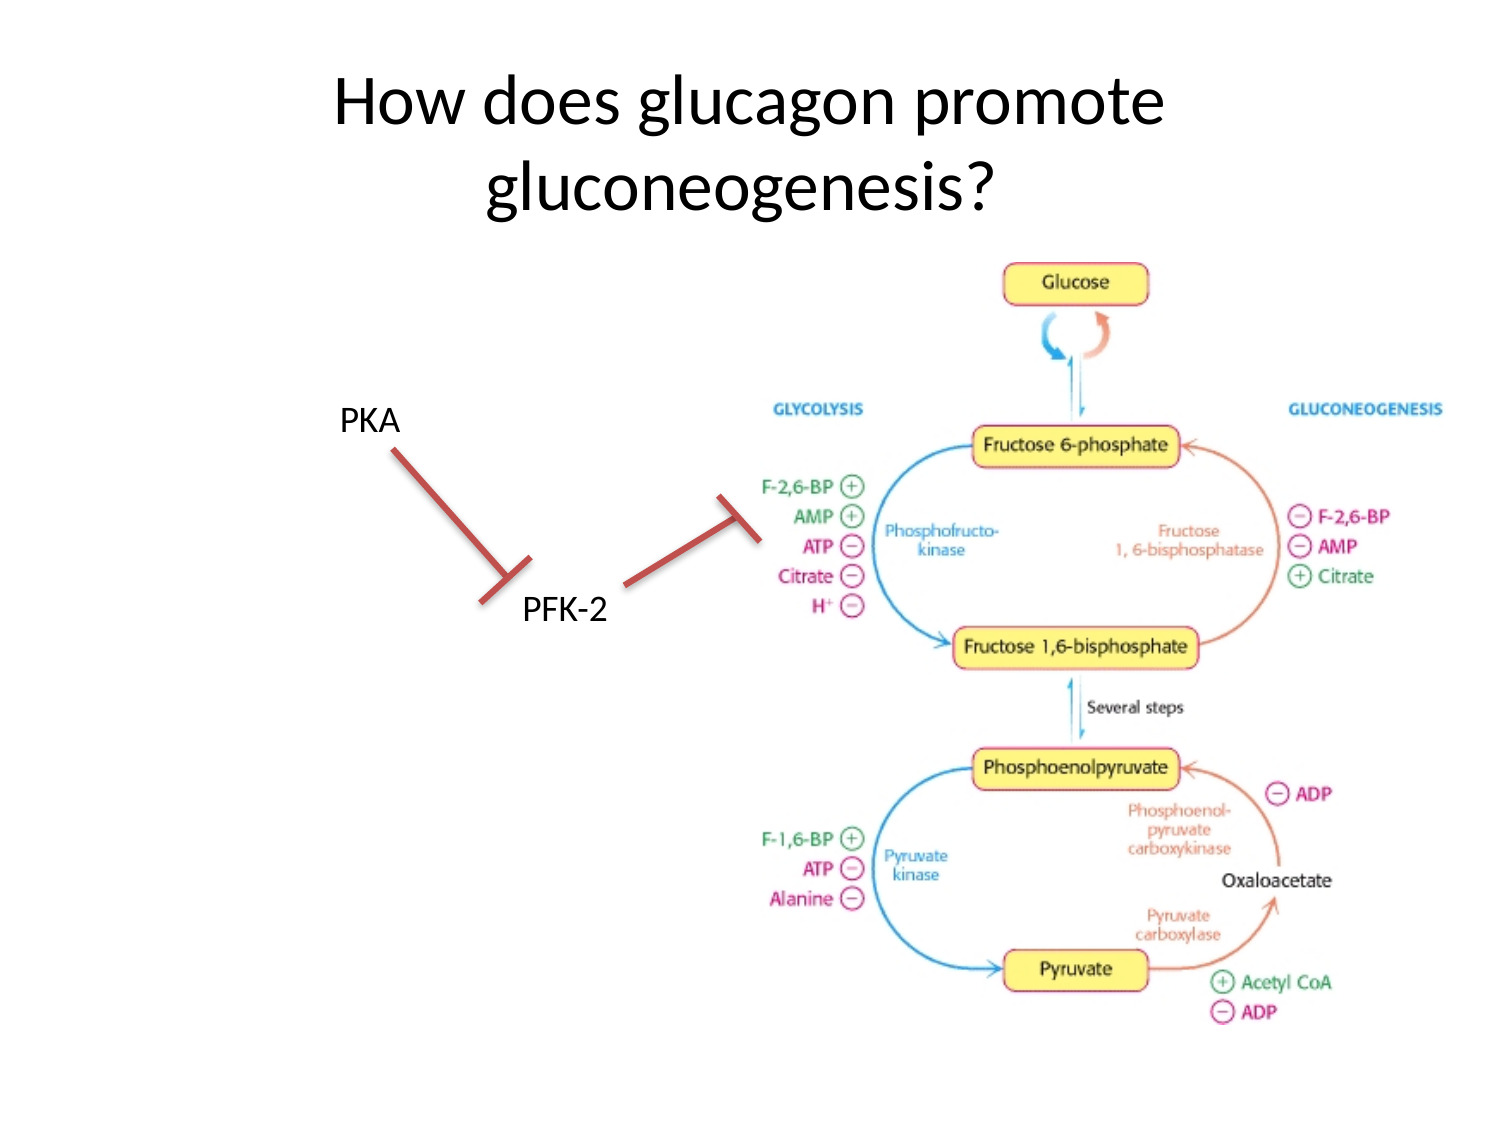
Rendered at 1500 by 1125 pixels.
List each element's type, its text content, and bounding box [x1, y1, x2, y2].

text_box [479, 556, 531, 604]
picture [759, 262, 1446, 1026]
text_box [718, 495, 761, 542]
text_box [624, 515, 740, 586]
text_box PKA [325, 388, 416, 448]
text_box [392, 448, 507, 577]
title How does glucagon promote gluconeogenesis? [75, 45, 1425, 233]
text_box PFK-2 [507, 576, 624, 637]
